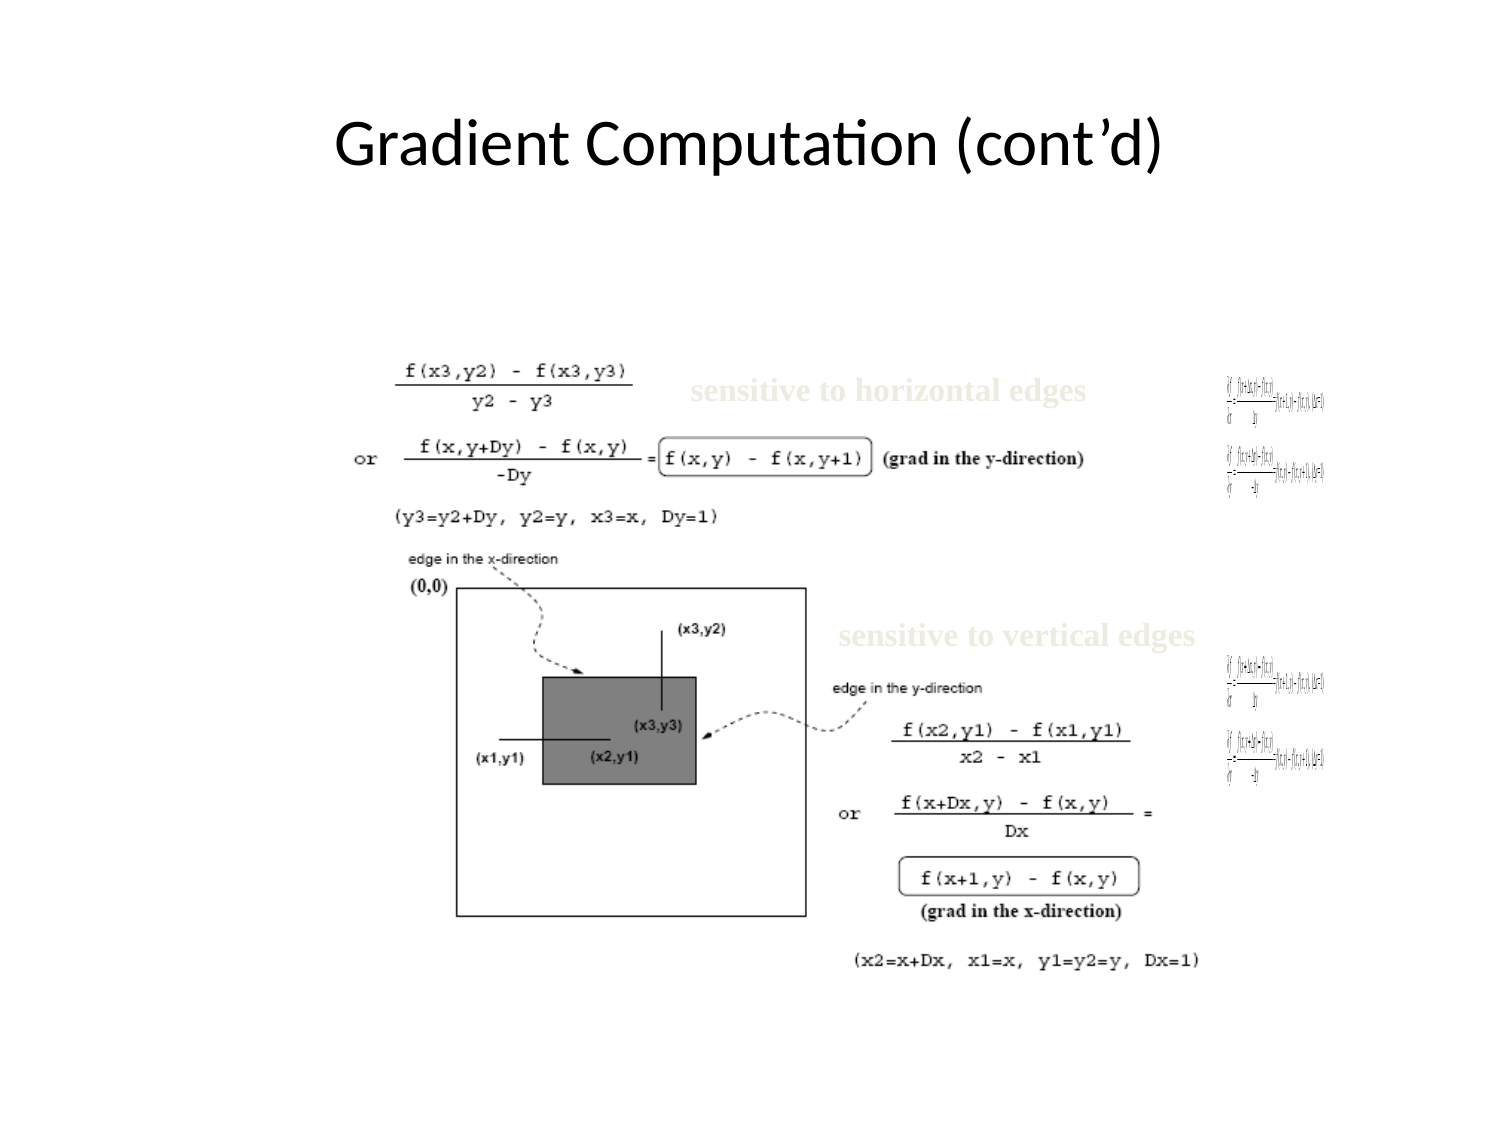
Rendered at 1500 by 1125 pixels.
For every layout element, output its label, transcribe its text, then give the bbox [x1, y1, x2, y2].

picture [1224, 638, 1326, 802]
title Gradient Computation (cont’d) [75, 45, 1425, 233]
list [324, 337, 1213, 986]
picture [1224, 360, 1326, 512]
